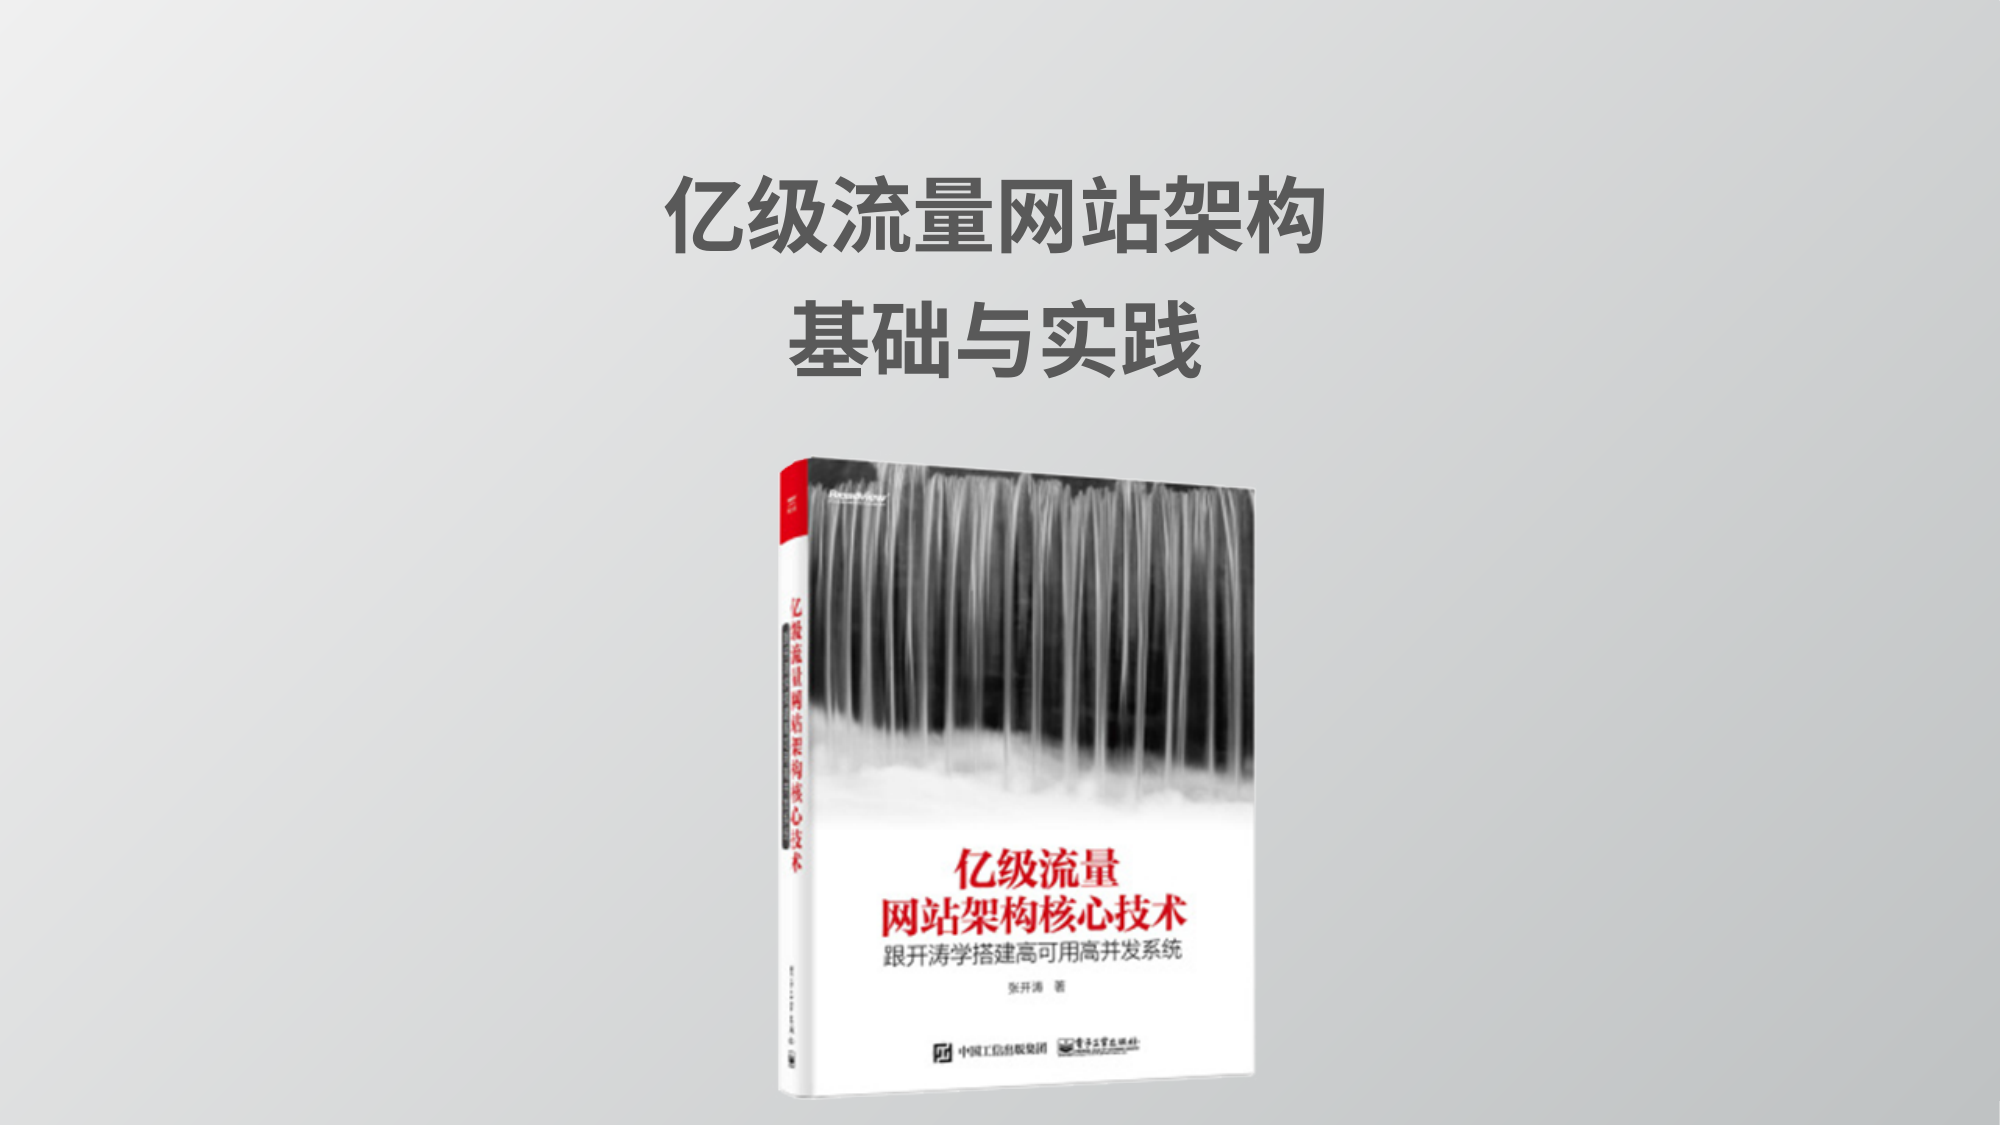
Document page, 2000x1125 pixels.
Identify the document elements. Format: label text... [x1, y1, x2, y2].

picture [670, 432, 1367, 1125]
text_box 亿级流量网站架构 基础与实践 [200, 172, 1792, 395]
